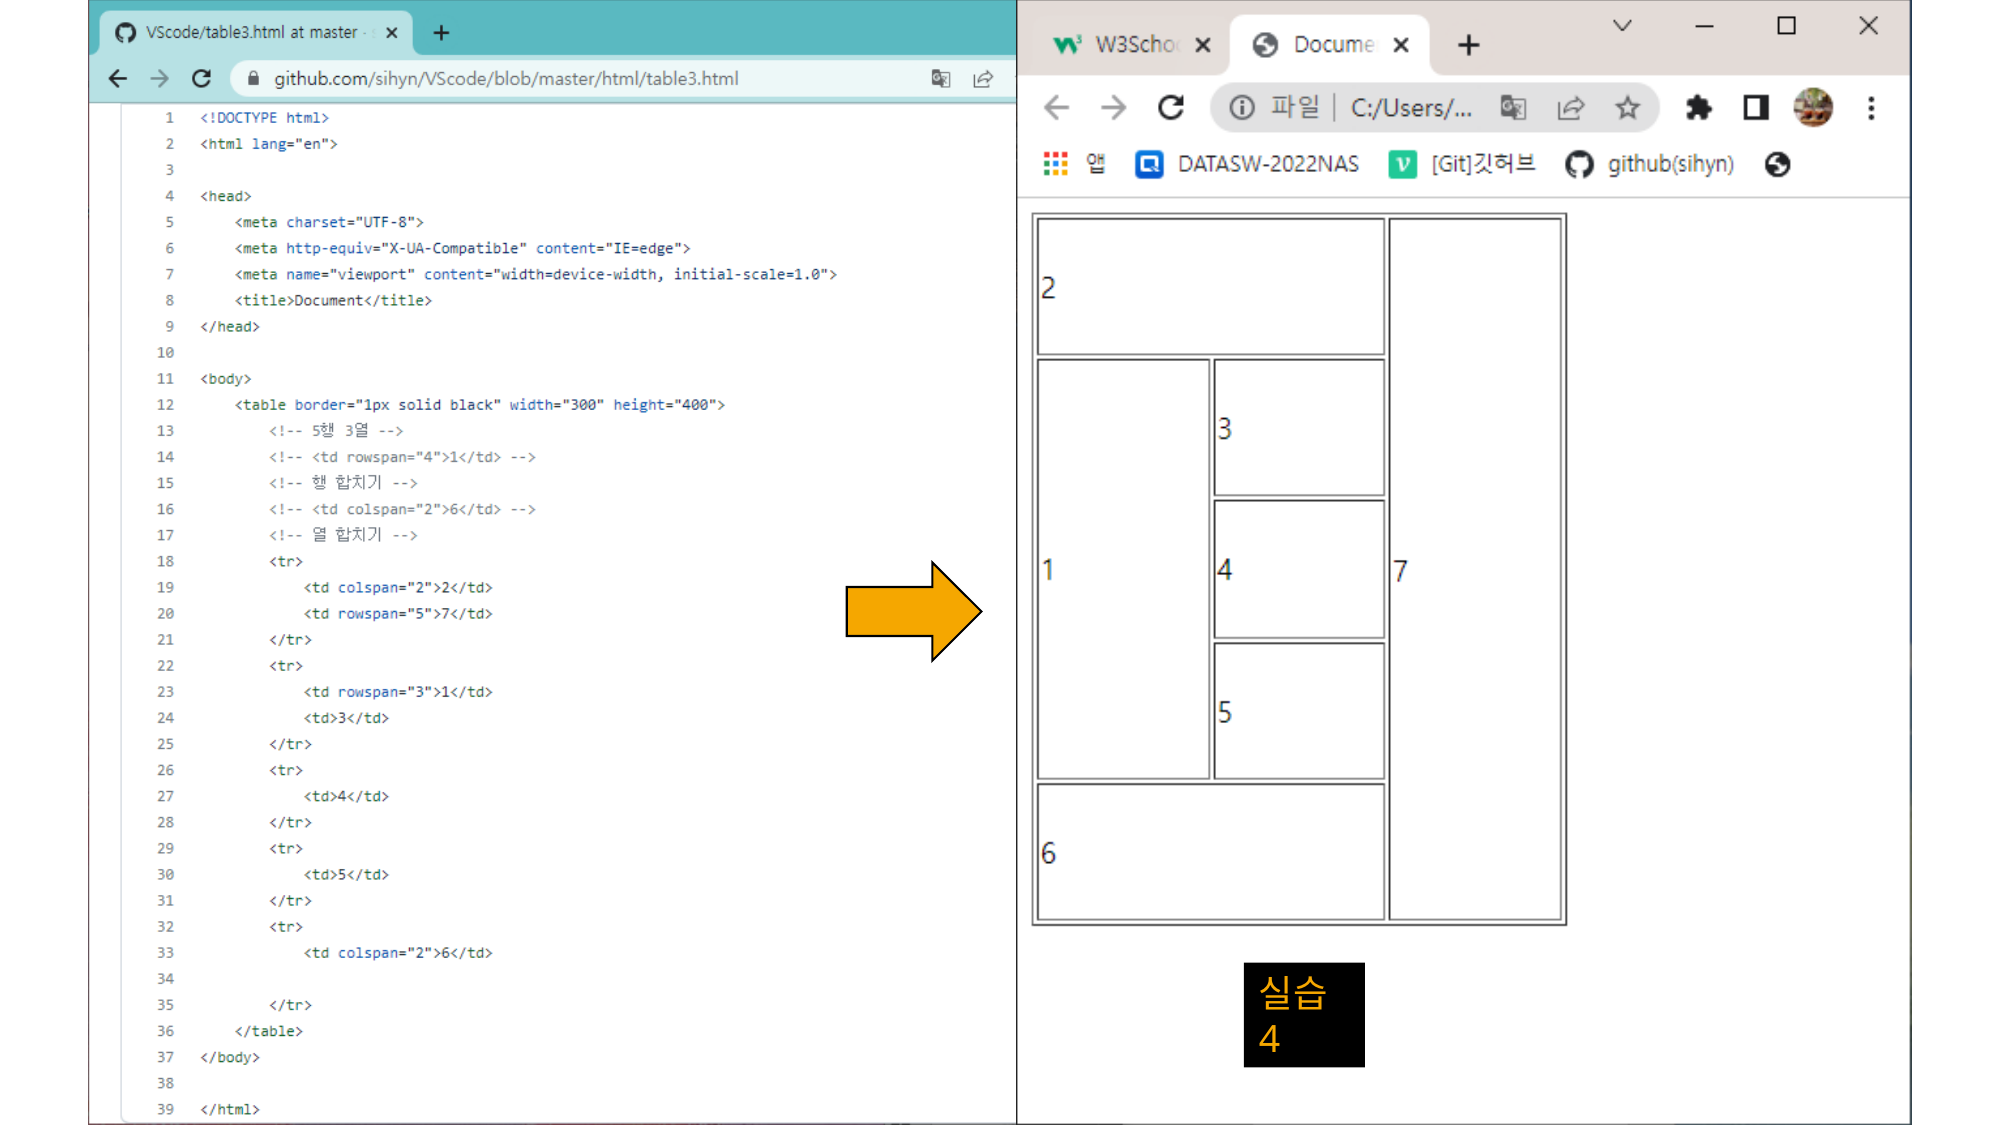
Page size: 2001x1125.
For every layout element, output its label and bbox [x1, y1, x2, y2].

text_box [88, 0, 1912, 1125]
